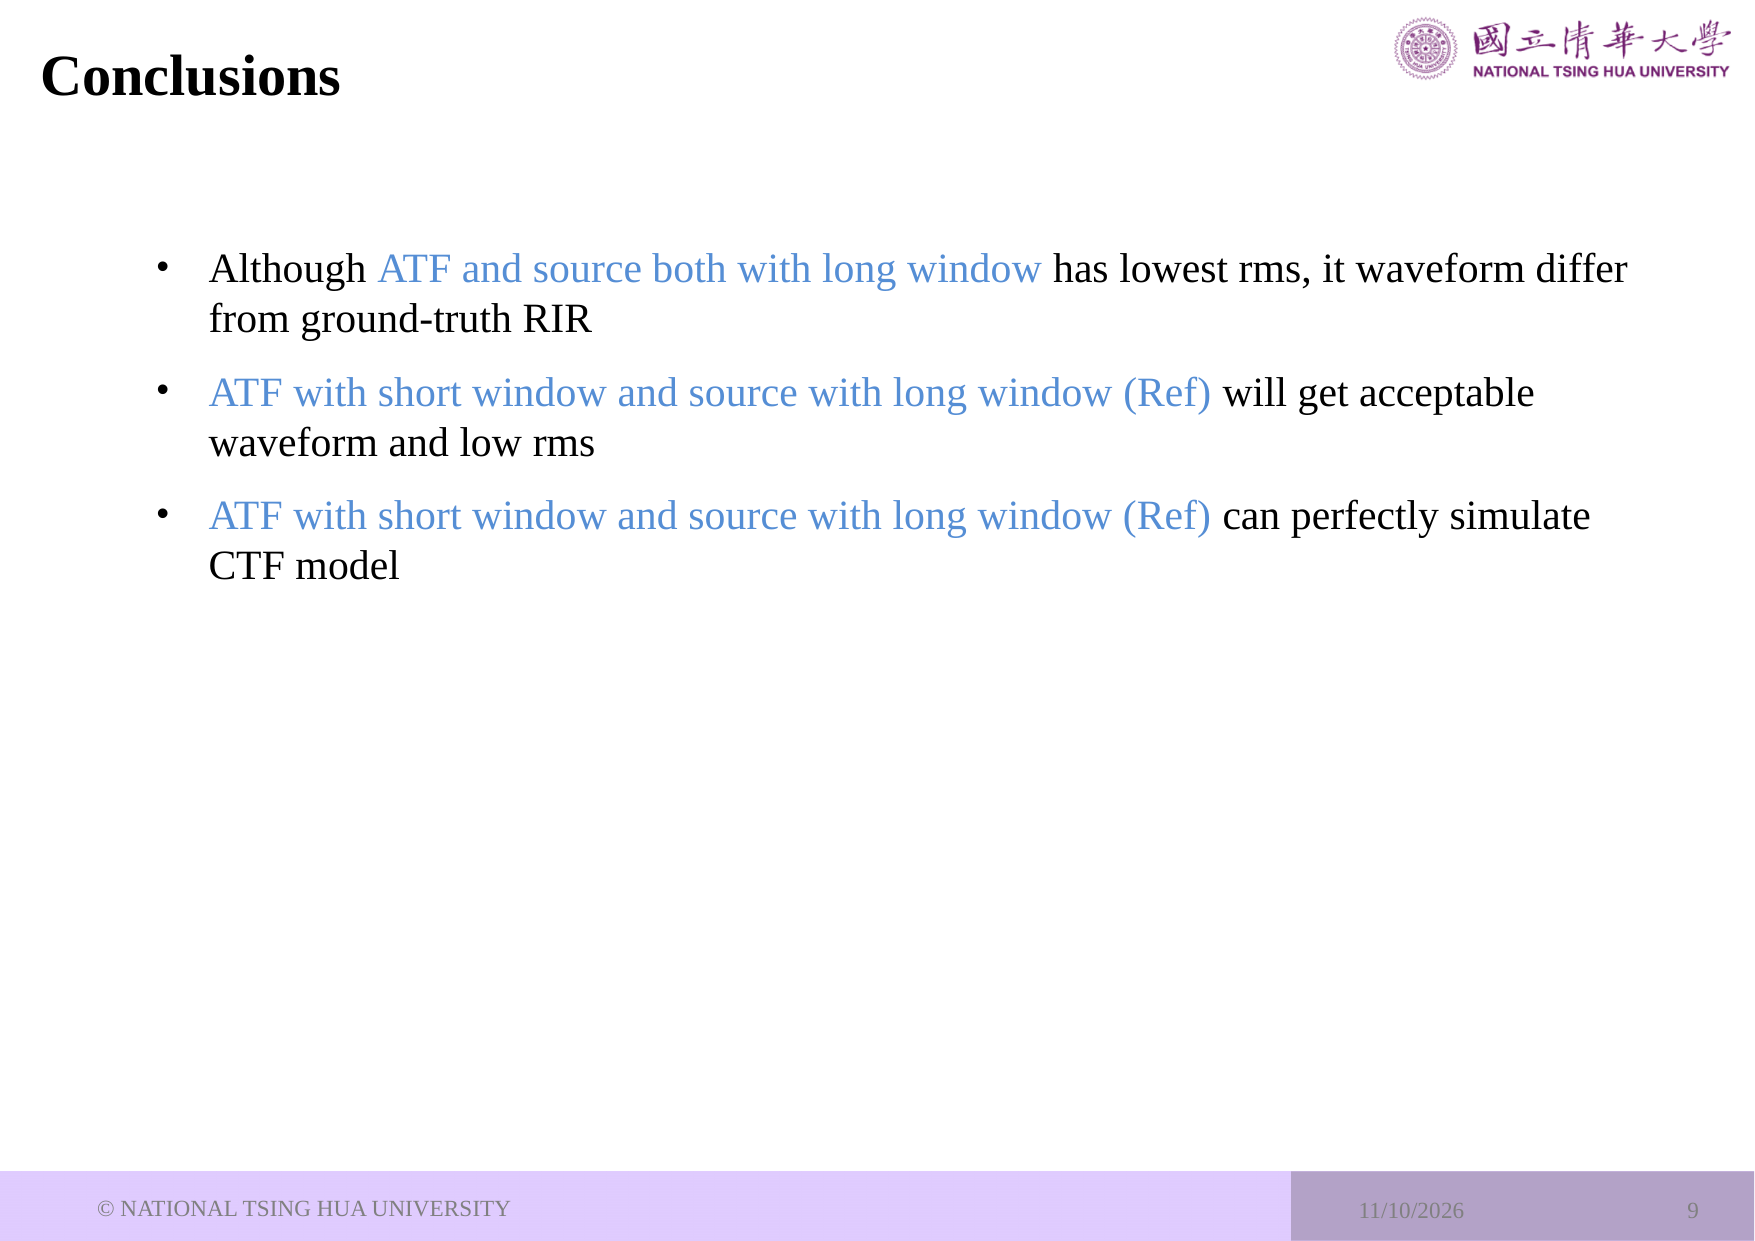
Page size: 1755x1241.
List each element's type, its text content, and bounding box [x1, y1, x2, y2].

picture [1388, 2, 1755, 95]
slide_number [1343, 1180, 1551, 1239]
slide_number 9 [1577, 1180, 1714, 1239]
picture [0, 1171, 1291, 1241]
title Conclusions [25, 16, 1194, 121]
footer © NATIONAL TSING HUA UNIVERSITY [82, 1177, 562, 1236]
text_box Although ATF and source both with long window has lowest rms, it waveform differ from ground-truth RIR ATF with short window and source with long window (Ref) will get acceptable waveform and low rms ATF with short window and source with long window (Ref) can perfectly simulate CTF model [141, 233, 1684, 1057]
text_box [116, 208, 1659, 1032]
